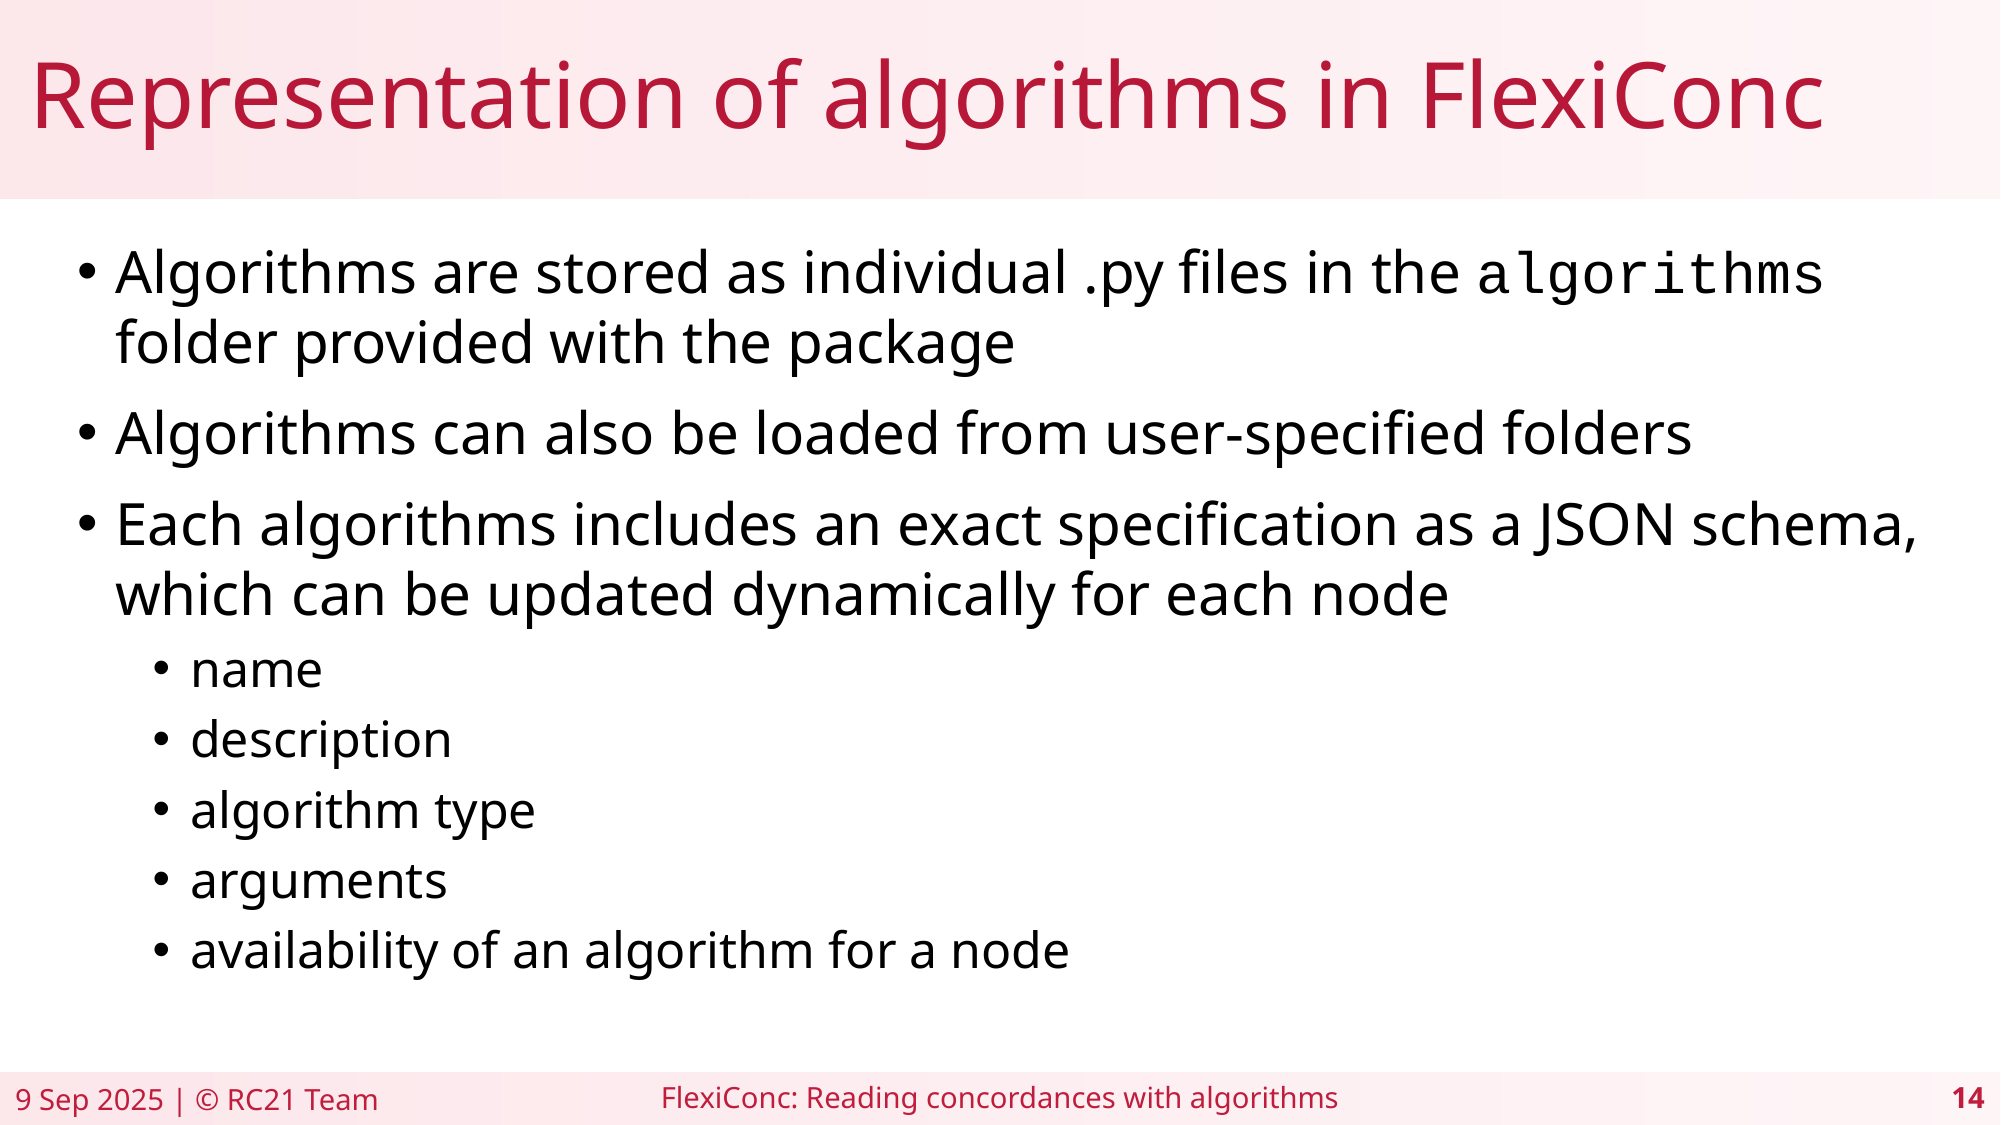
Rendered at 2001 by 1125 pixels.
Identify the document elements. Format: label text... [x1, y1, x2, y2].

title Representation of algorithms in FlexiConc [0, 0, 1863, 199]
footer FlexiConc: Reading concordances with algorithms [583, 1072, 1416, 1125]
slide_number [0, 1072, 450, 1125]
list Algorithms are stored as individual .py files in the algorithms folder provided with the package Algorithms can also be loaded from user-specified folders Each algorithms includes an exact specification as a JSON schema, which can be updated dynamically for each node name description algorithm type arguments availability of an algorithm for a node [62, 227, 1938, 1014]
slide_number 14 [1550, 1072, 2000, 1125]
